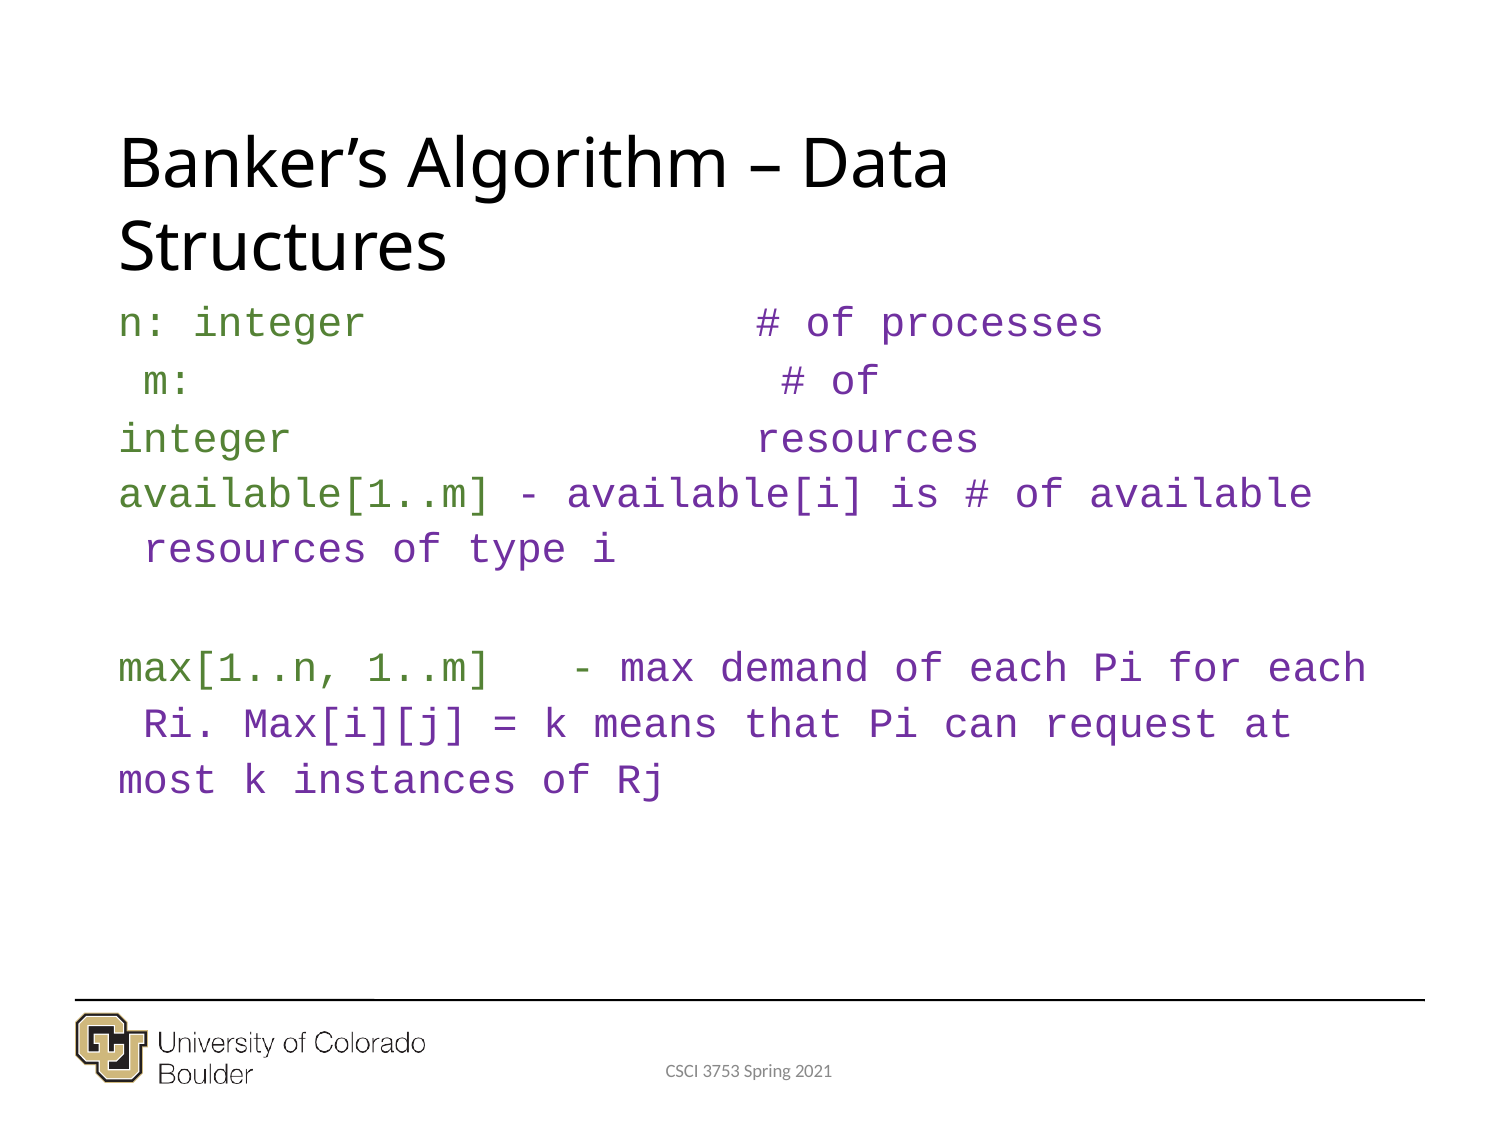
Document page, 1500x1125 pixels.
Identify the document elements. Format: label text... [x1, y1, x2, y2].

text_box CSCI 3753 Spring 2021 [663, 1057, 837, 1082]
text_box # of processes # of resources [753, 283, 1108, 457]
picture [159, 1031, 425, 1084]
text_box available[1..m] - available[i] is # of available resources of type i max[1..n, 1..m] - max demand of each Pi for each Ri. Max[i][j] = k means that Pi can request at most k instances of Rj [116, 457, 1371, 802]
title Banker’s Algorithm – Data Structures [116, 116, 1134, 307]
text_box n: integer m: integer [115, 283, 371, 462]
